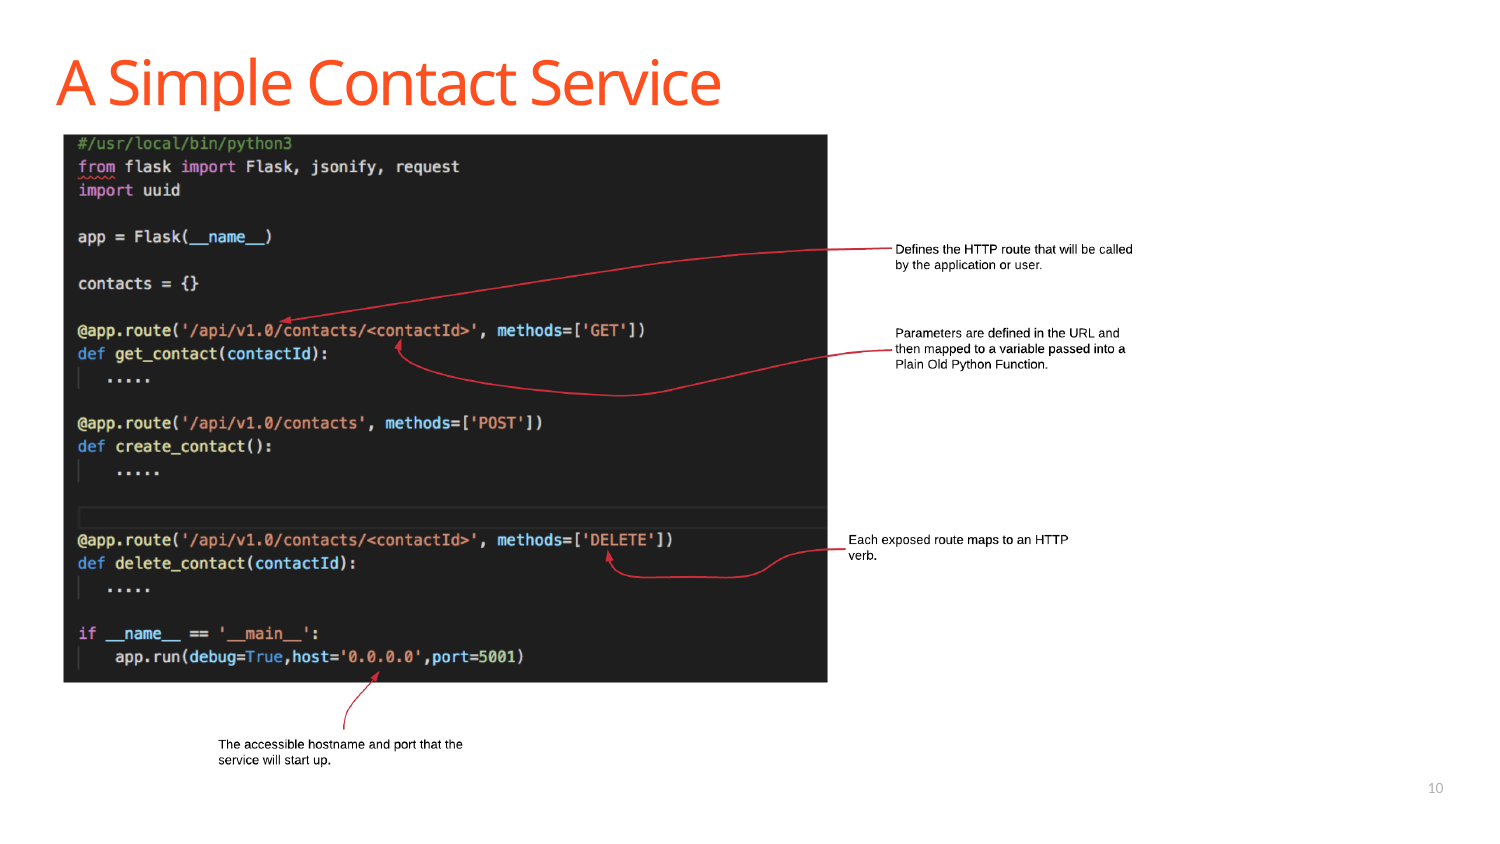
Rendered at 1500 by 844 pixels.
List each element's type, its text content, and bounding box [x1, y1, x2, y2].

picture [40, 111, 1172, 801]
title A Simple Contact Service [56, 51, 1444, 148]
slide_number 10 [1130, 764, 1444, 810]
